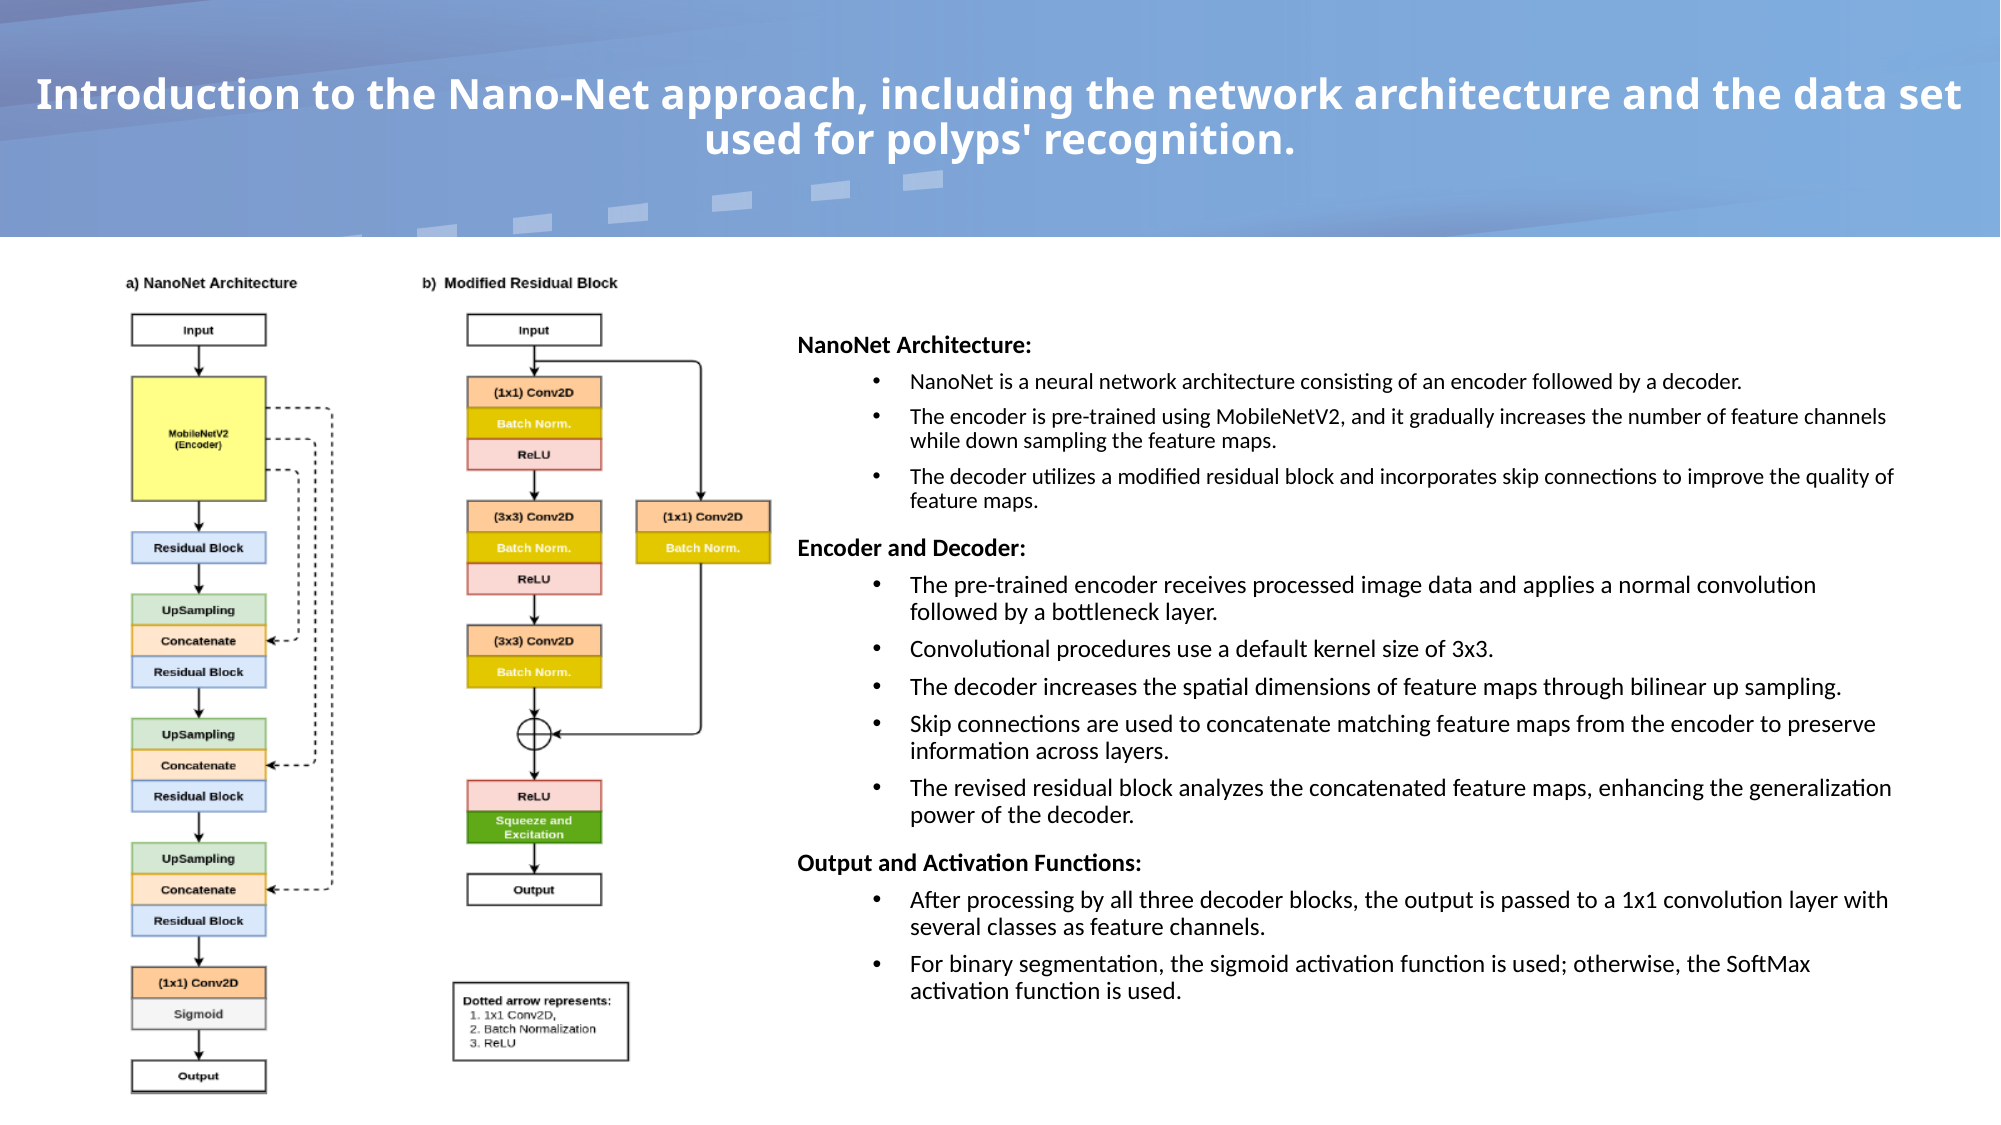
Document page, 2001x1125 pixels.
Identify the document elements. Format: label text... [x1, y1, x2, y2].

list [81, 259, 783, 1106]
title Introduction to the Nano-Net approach, including the network architecture and the data set used for polyps' recognition. [0, 0, 2000, 237]
text_box NanoNet Architecture: NanoNet is a neural network architecture consisting of an encoder followed by a decoder. The encoder is pre-trained using MobileNetV2, and it gradually increases the number of feature channels while down sampling the feature maps. The decoder utilizes a modified residual block and incorporates skip connections to improve the quality of feature maps. Encoder and Decoder: The pre-trained encoder receives processed image data and applies a normal convolution followed by a bottleneck layer. Convolutional procedures use a default kernel size of 3x3. The decoder increases the spatial dimensions of feature maps through bilinear up sampling. Skip connections are used to concatenate matching feature maps from the encoder to preserve information across layers. The revised residual block analyzes the concatenated feature maps, enhancing the generalization power of the decoder. Output and Activation Functions: After processing by all three decoder blocks, the output is passed to a 1x1 convolution layer with several classes as feature channels. For binary segmentation, the sigmoid activation function is used; otherwise, the SoftMax activation function is used. [783, 324, 1918, 1079]
